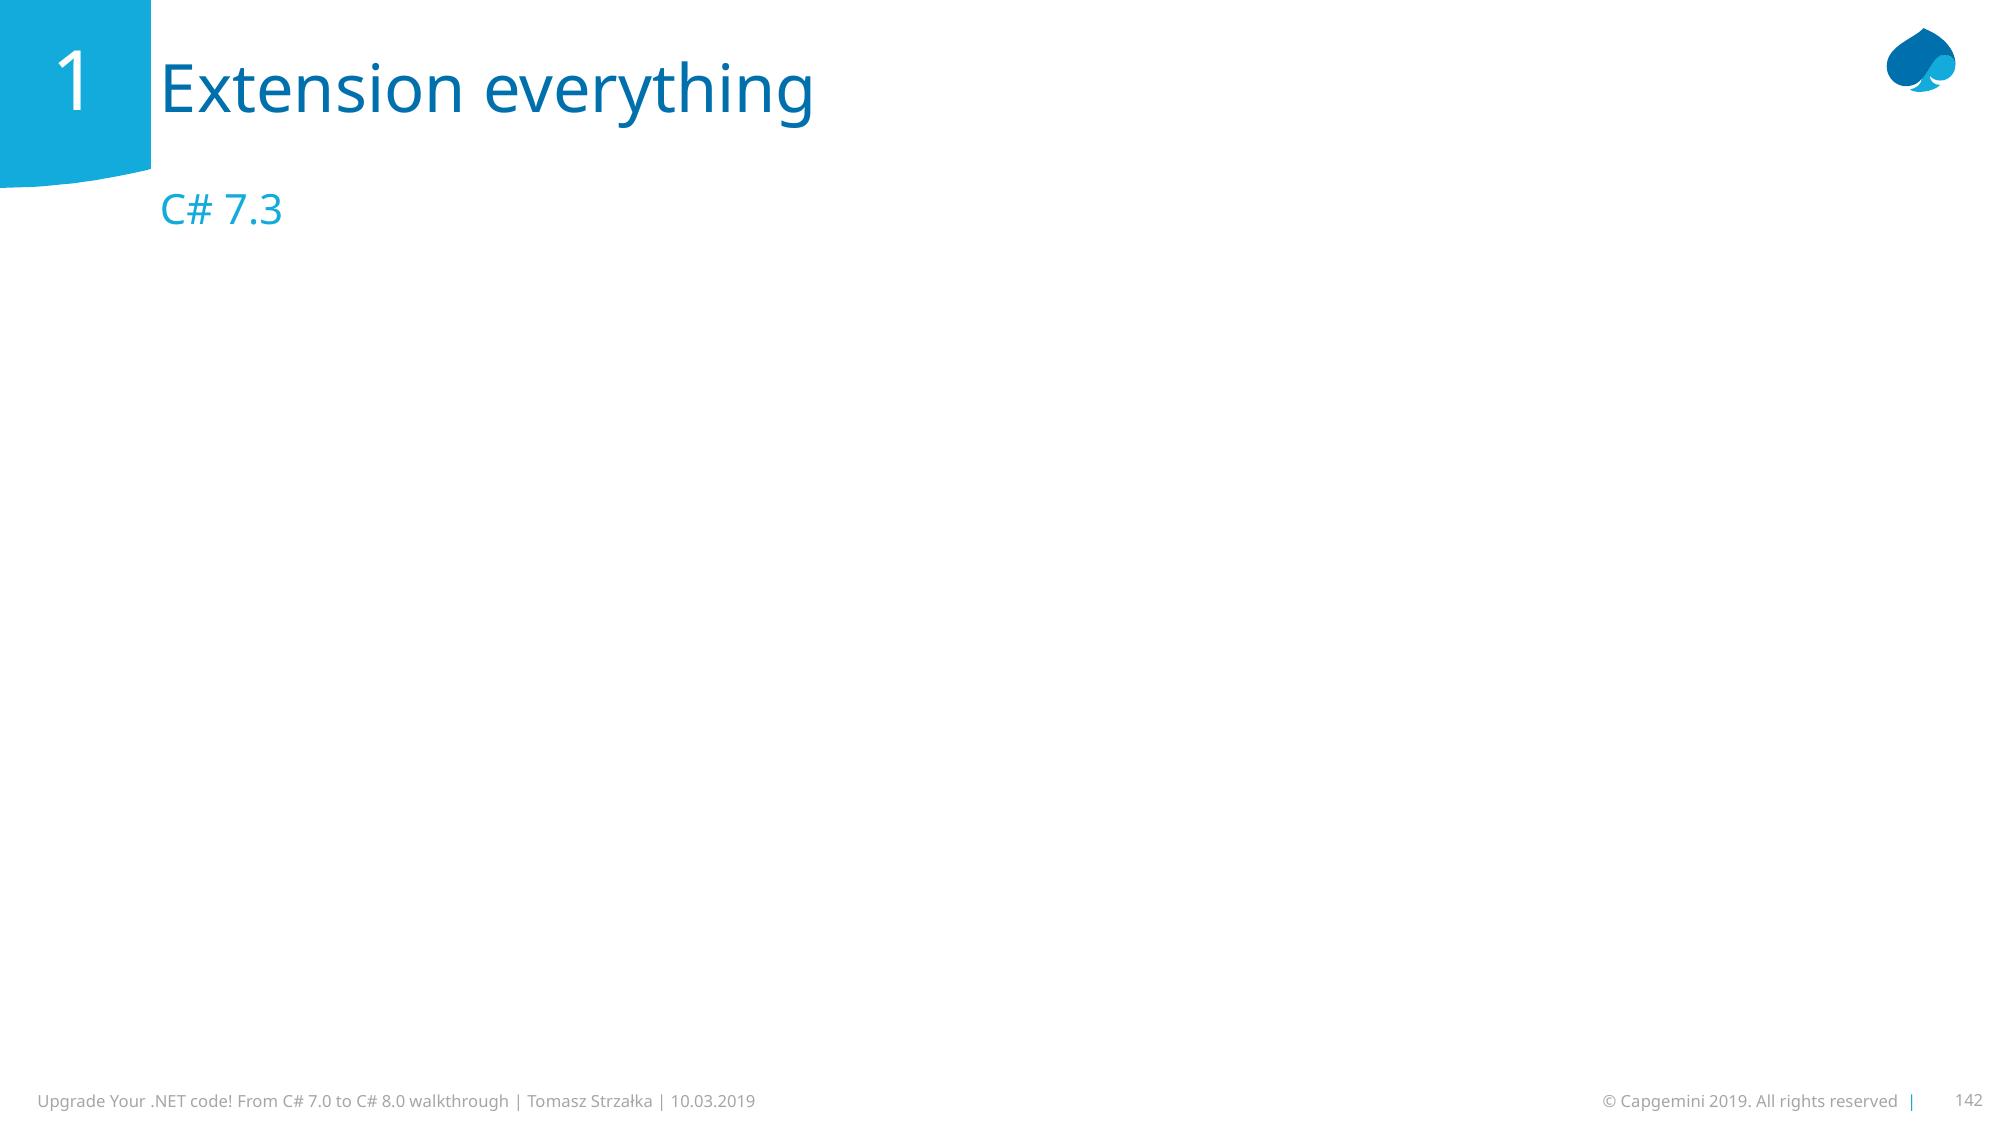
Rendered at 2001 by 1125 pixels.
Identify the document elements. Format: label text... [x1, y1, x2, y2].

title Extension everything [159, 0, 1863, 182]
list C# 7.3 [159, 188, 1955, 272]
list 1 [0, 7, 150, 158]
